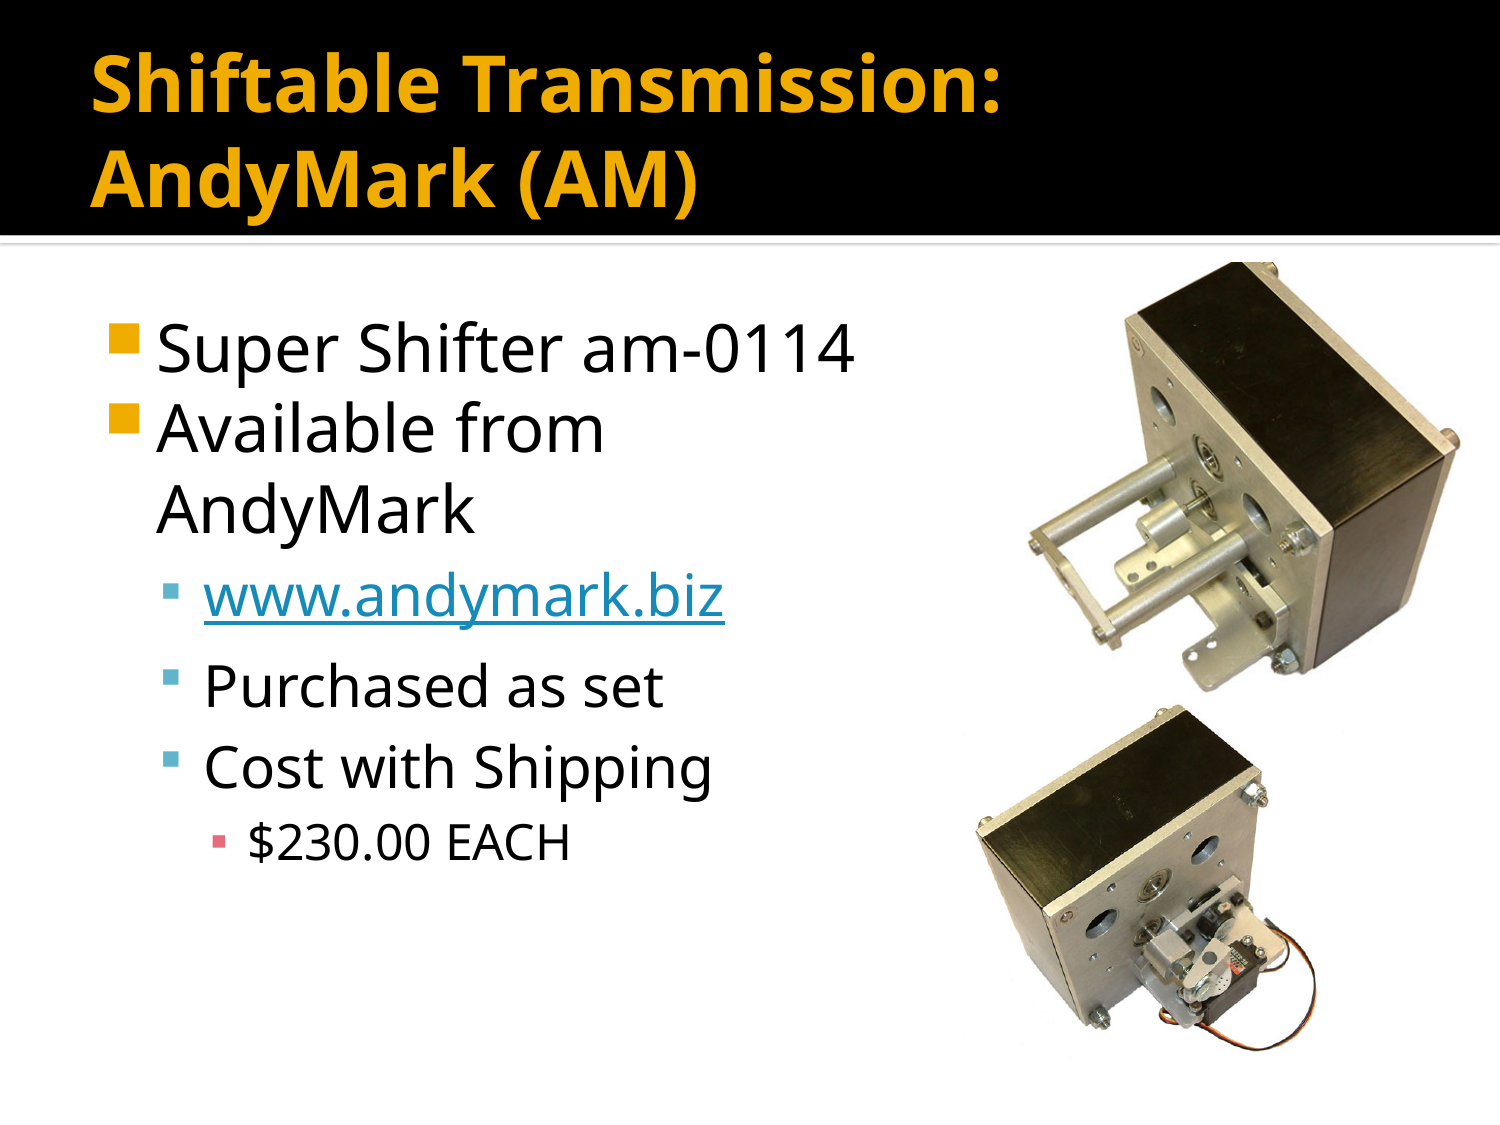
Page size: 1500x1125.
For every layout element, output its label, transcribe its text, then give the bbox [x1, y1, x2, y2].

picture [962, 262, 1500, 1059]
list Super Shifter am-0114 Available from AndyMark www.andymark.biz Purchased as set Cost with Shipping $230.00 EACH [75, 291, 875, 1050]
title Shiftable Transmission: AndyMark (AM) [75, 25, 1425, 231]
